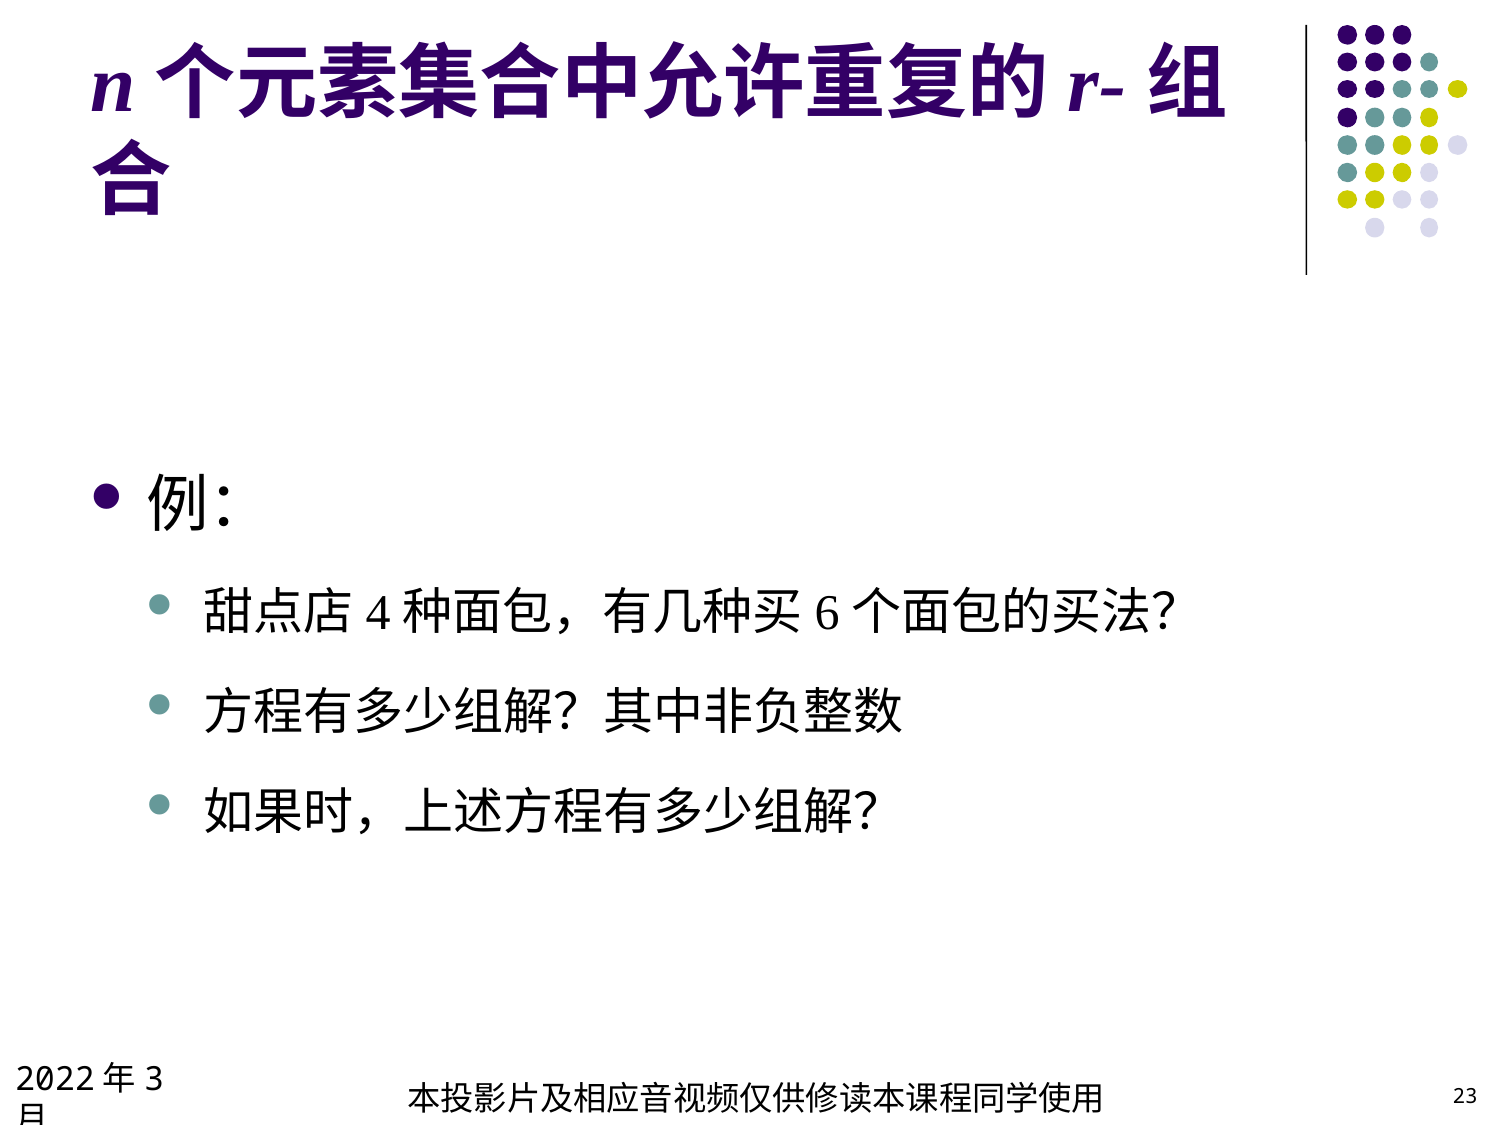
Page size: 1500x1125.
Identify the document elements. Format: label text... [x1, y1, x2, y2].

slide_number 23 [1337, 1072, 1493, 1123]
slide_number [0, 1072, 206, 1123]
footer 本投影片及相应音视频仅供修读本课程同学使用 [206, 1072, 1307, 1123]
title n个元素集合中允许重复的r-组合 [75, 20, 1313, 233]
